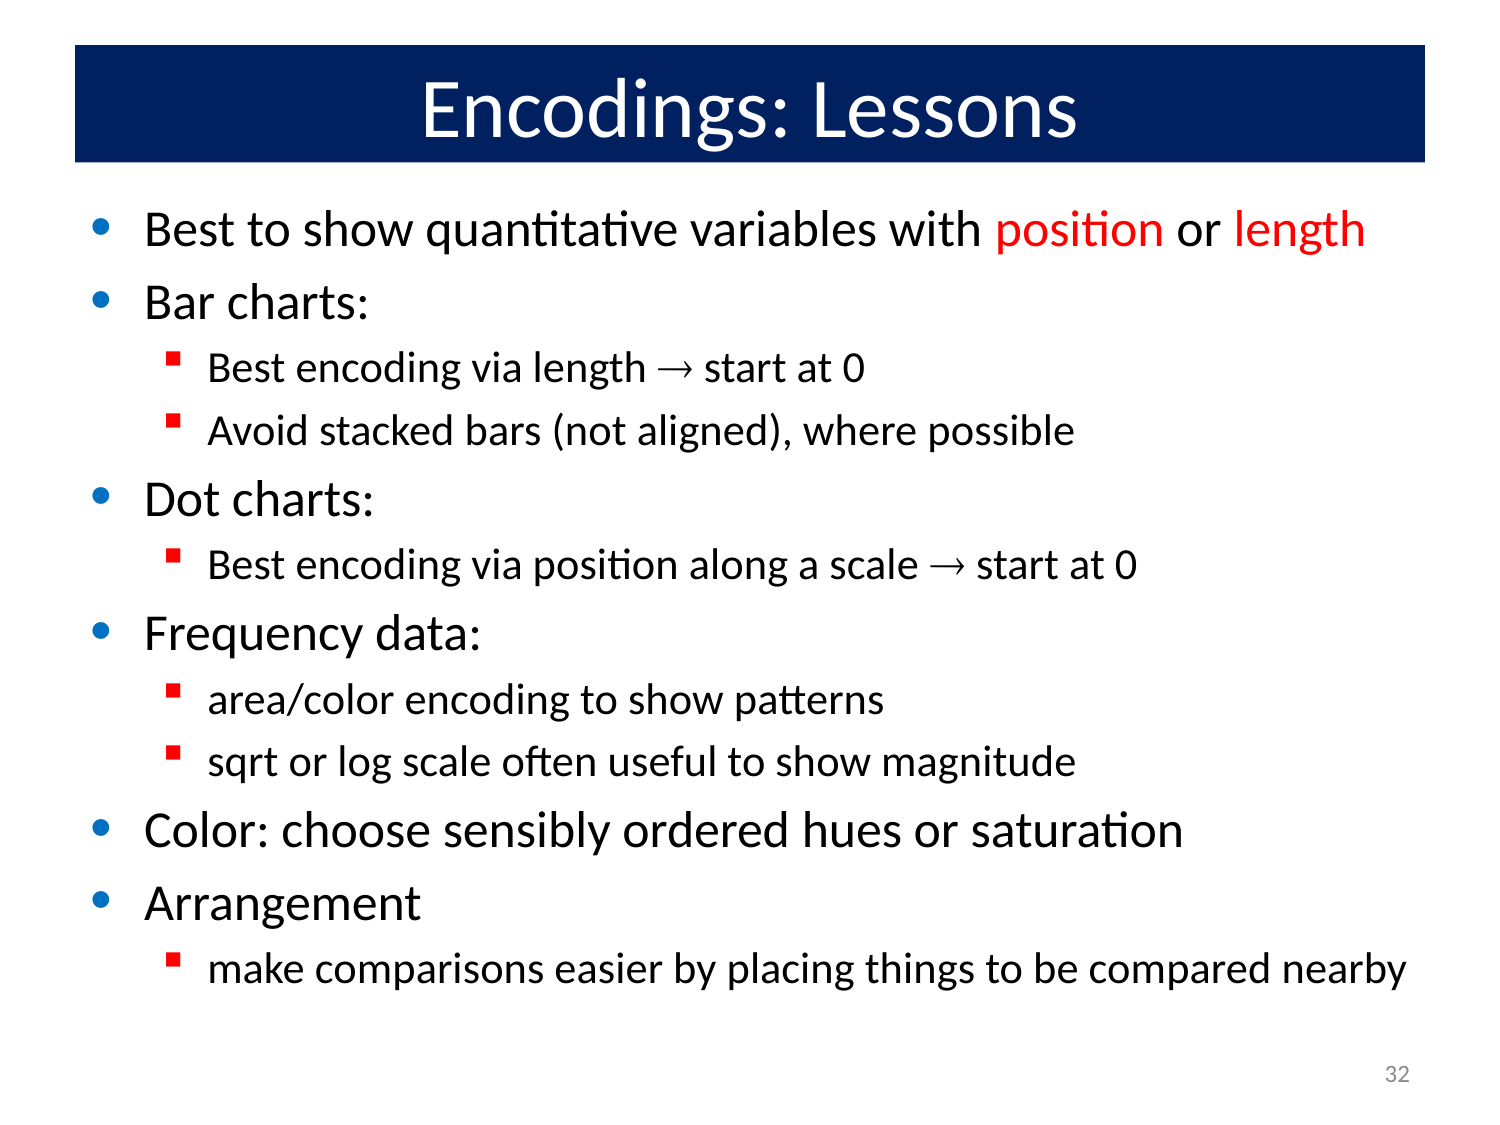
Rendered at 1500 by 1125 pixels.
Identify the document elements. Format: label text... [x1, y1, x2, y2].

slide_number 32 [1074, 1042, 1425, 1103]
title Encodings: Lessons [75, 45, 1425, 163]
list Best to show quantitative variables with position or length Bar charts: Best encoding via length  start at 0 Avoid stacked bars (not aligned), where possible Dot charts: Best encoding via position along a scale  start at 0 Frequency data: area/color encoding to show patterns sqrt or log scale often useful to show magnitude Color: choose sensibly ordered hues or saturation Arrangement make comparisons easier by placing things to be compared nearby [75, 187, 1425, 1025]
